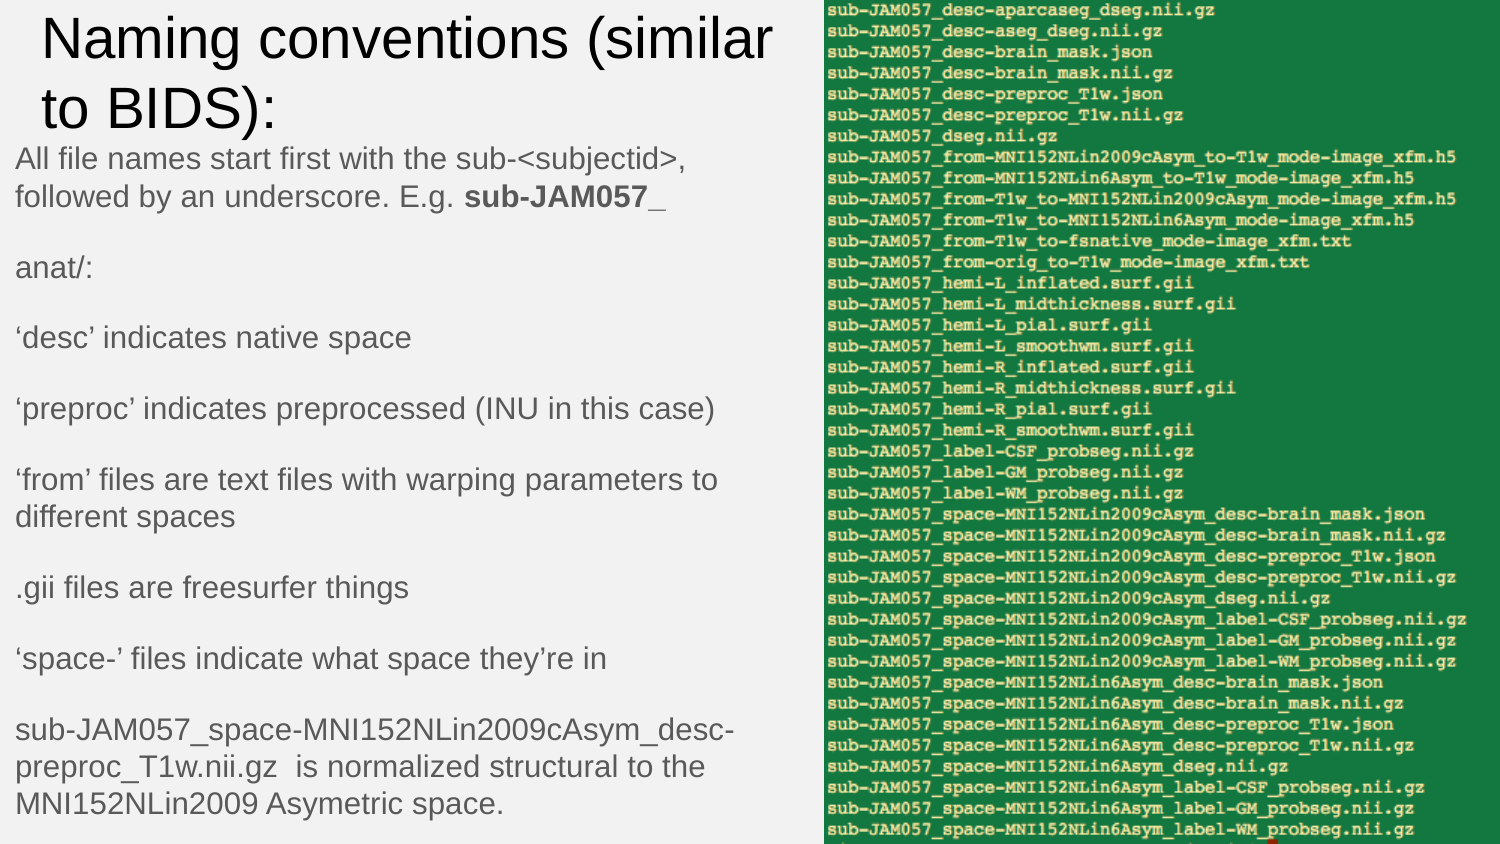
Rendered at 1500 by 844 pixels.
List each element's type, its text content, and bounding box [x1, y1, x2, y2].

picture [823, 0, 1500, 844]
title Naming conventions (similar to BIDS): [26, 0, 800, 110]
list All file names start first with the sub-<subjectid>, followed by an underscore. E.g. sub-JAM057_ anat/: ‘desc’ indicates native space ‘preproc’ indicates preprocessed (INU in this case) ‘from’ files are text files with warping parameters to different spaces .gii files are freesurfer things ‘space-’ files indicate what space they’re in sub-JAM057_space-MNI152NLin2009cAsym_desc-preproc_T1w.nii.gz is normalized structural to the MNI152NLin2009 Asymetric space. [0, 123, 818, 782]
